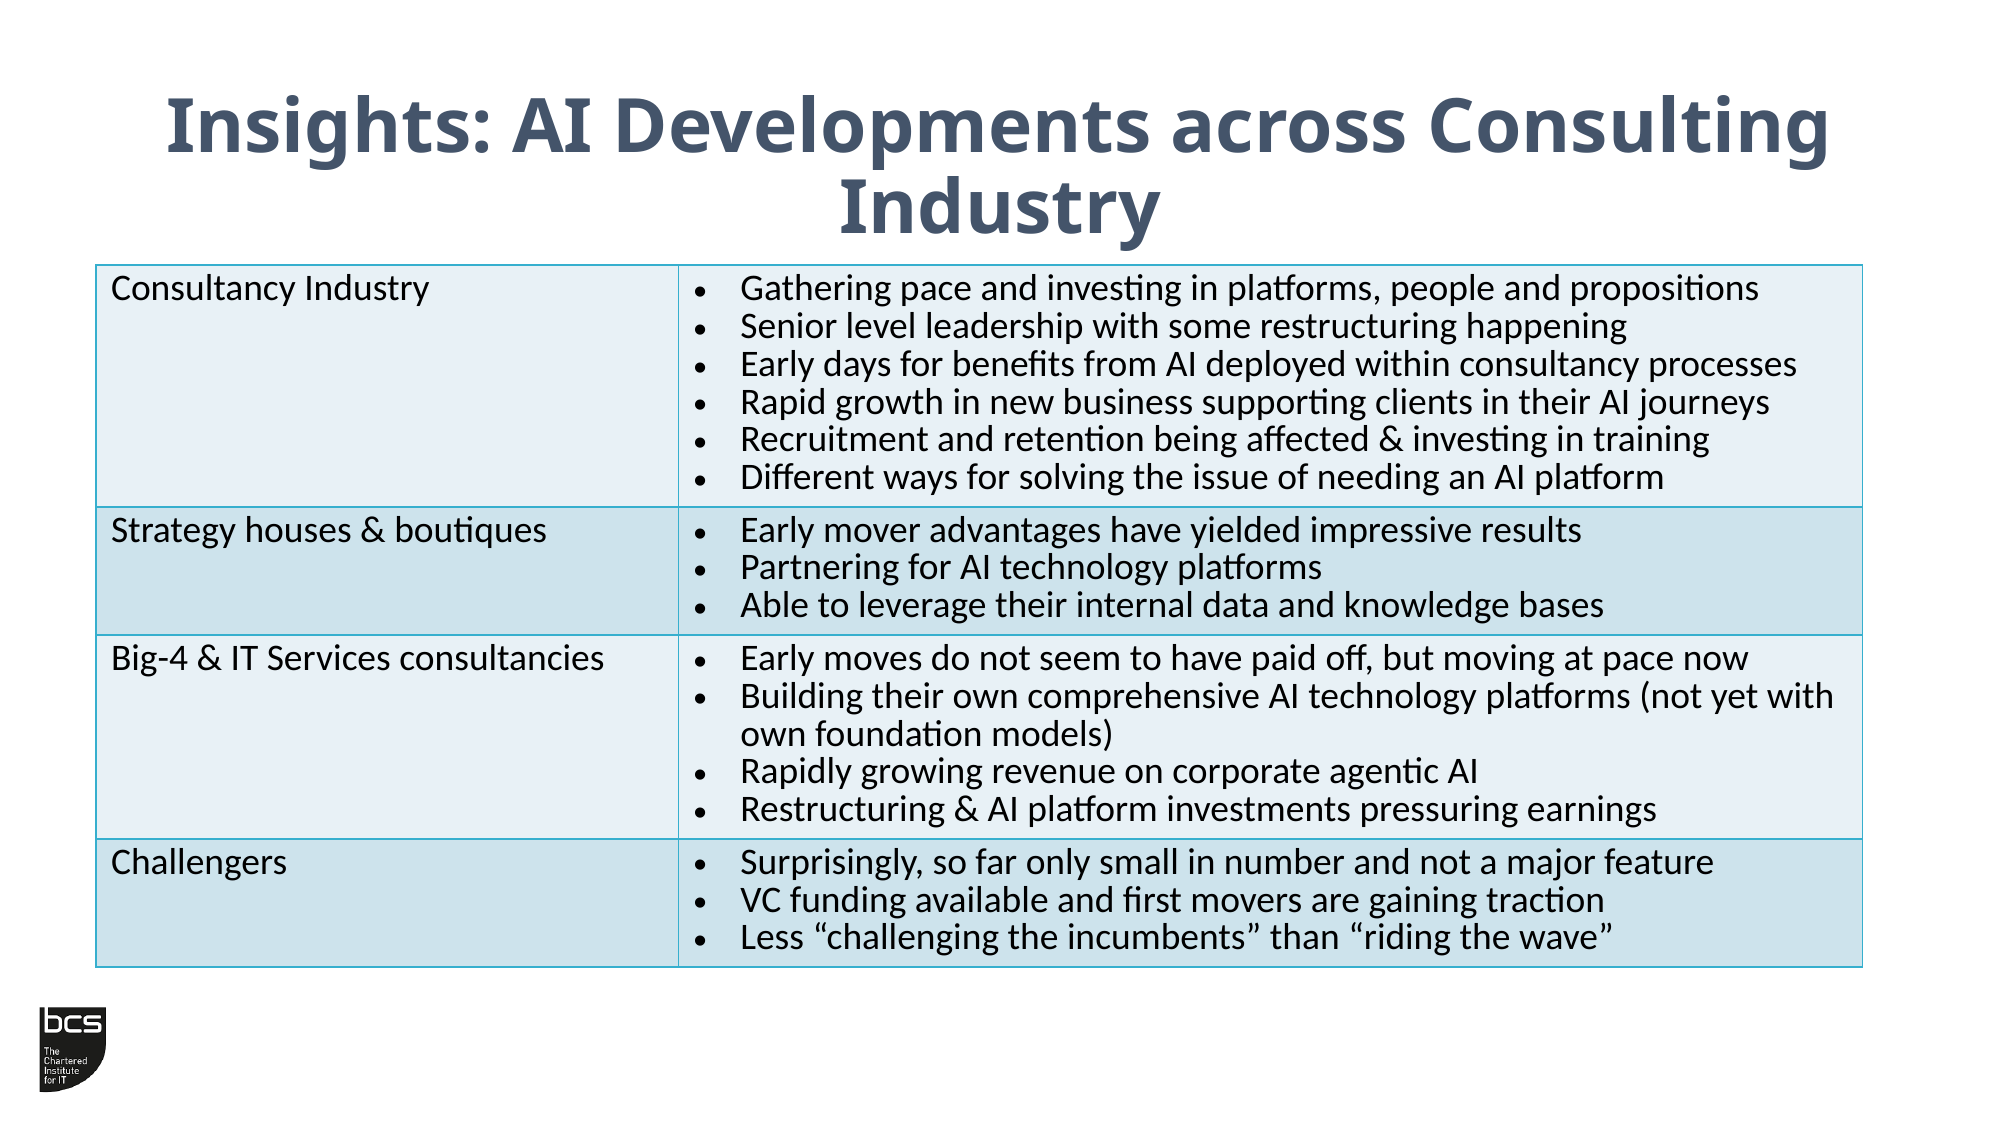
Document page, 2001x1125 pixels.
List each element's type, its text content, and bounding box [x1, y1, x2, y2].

table_cell Early moves do not seem to have paid off, but moving at pace now Building their own comprehensive AI technology platforms (not yet with own foundation models) Rapidly growing revenue on corporate agentic AI Restructuring & AI platform investments pressuring earnings [679, 636, 1862, 838]
picture [7, 984, 138, 1115]
table_cell Big-4 & IT Services consultancies [97, 636, 678, 838]
table_cell Early mover advantages have yielded impressive results Partnering for AI technology platforms Able to leverage their internal data and knowledge bases [679, 508, 1862, 634]
table_cell Surprisingly, so far only small in number and not a major feature VC funding available and first movers are gaining traction Less “challenging the incumbents” than “riding the wave” [679, 840, 1862, 966]
title Insights: AI Developments across Consulting Industry [137, 59, 1863, 264]
table_cell Strategy houses & boutiques [97, 508, 678, 634]
table_cell Challengers [97, 840, 678, 966]
table_header Gathering pace and investing in platforms, people and propositions Senior level leadership with some restructuring happening Early days for benefits from AI deployed within consultancy processes Rapid growth in new business supporting clients in their AI journeys Recruitment and retention being affected & investing in training Different ways for solving the issue of needing an AI platform [679, 266, 1862, 506]
table_header Consultancy Industry [97, 266, 678, 506]
